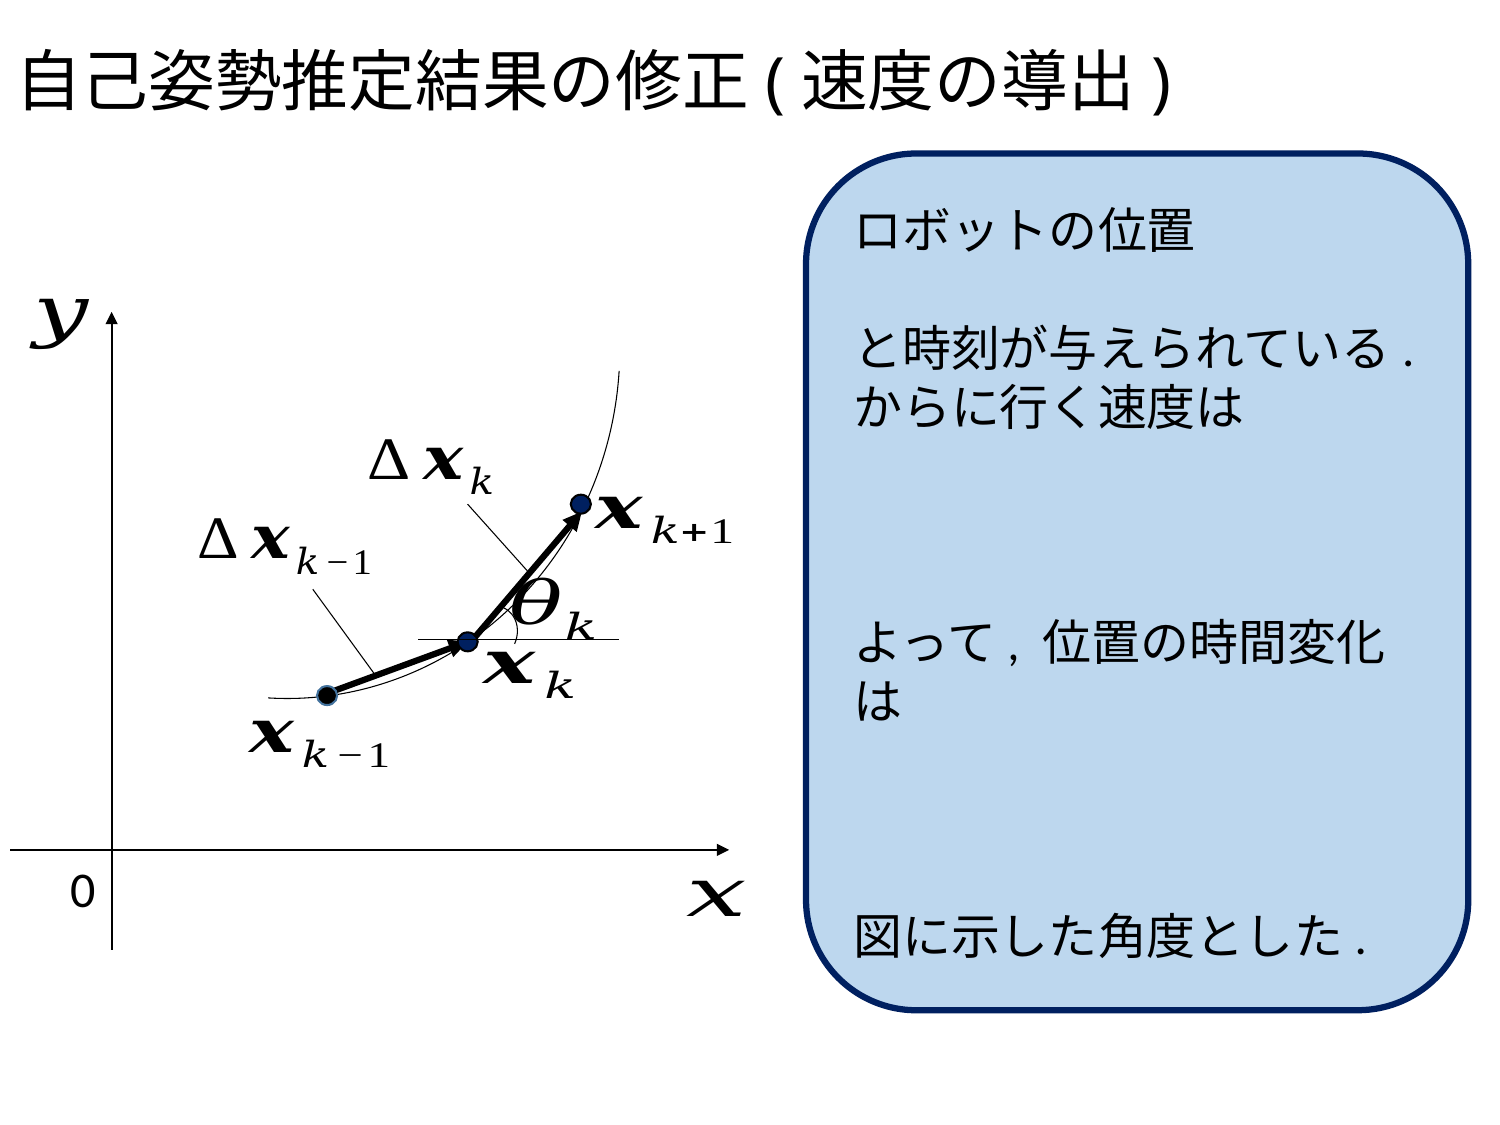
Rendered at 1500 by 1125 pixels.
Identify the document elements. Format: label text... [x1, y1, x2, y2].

title 自己姿勢推定結果の修正(速度の導出) [0, 2, 1500, 166]
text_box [0, 3, 750, 950]
